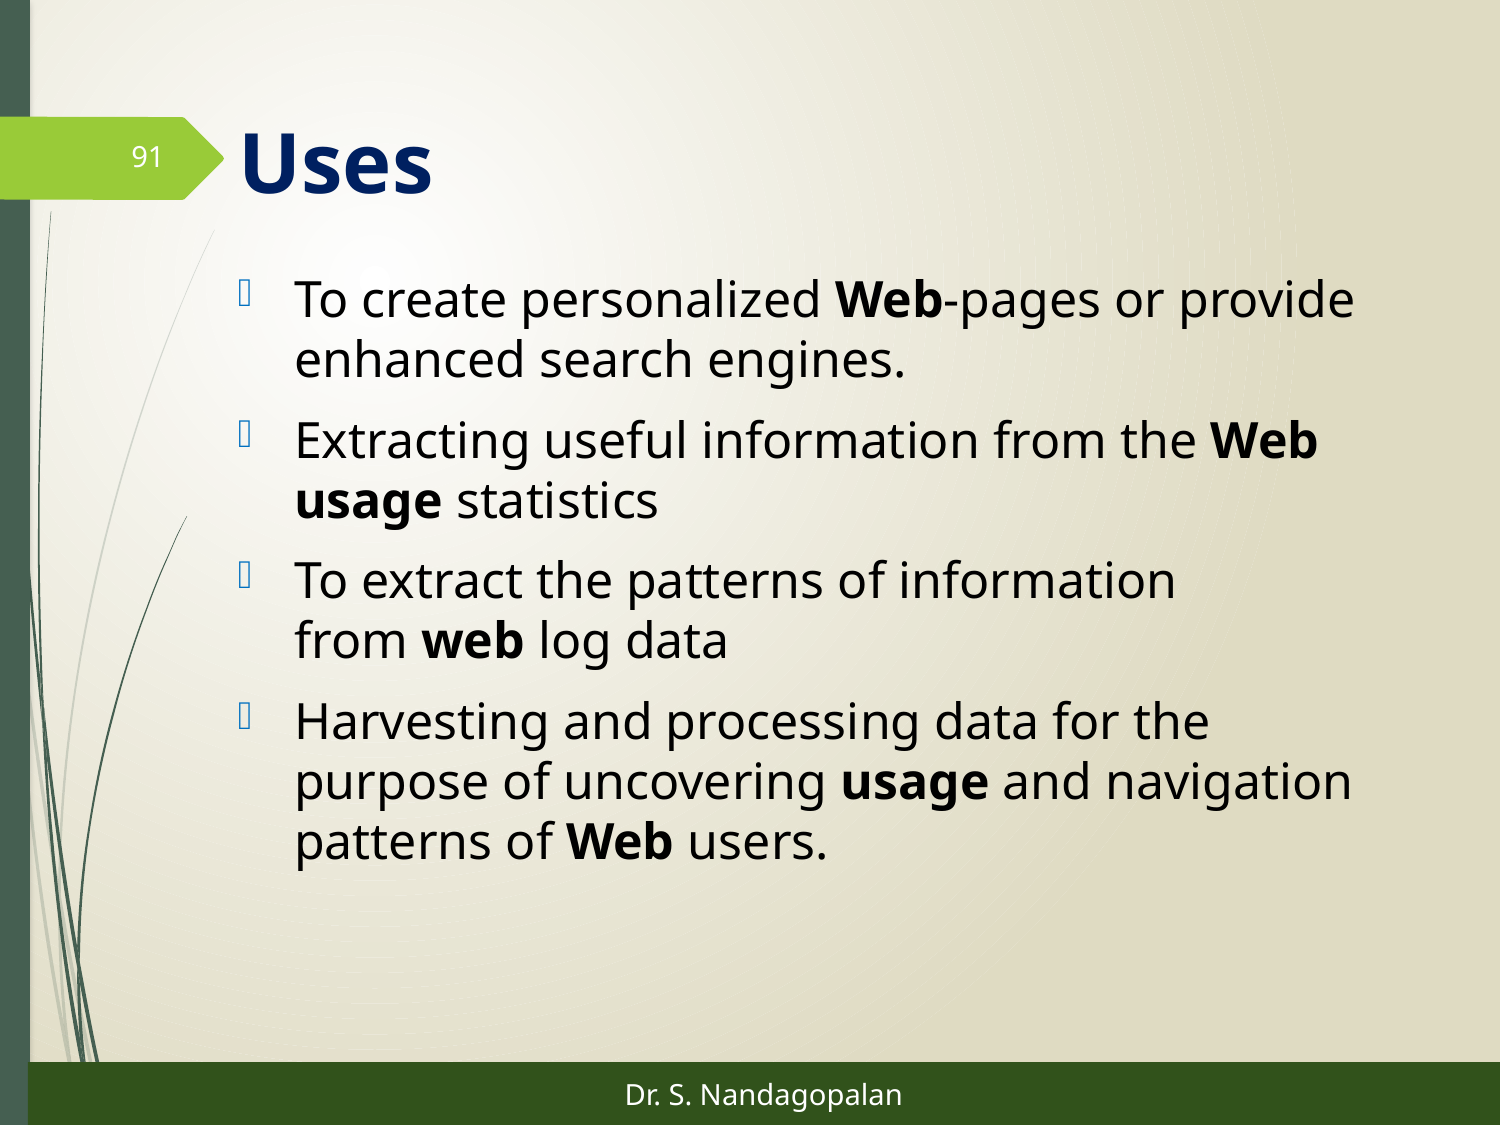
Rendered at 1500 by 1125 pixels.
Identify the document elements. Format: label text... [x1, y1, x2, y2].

list To create personalized Web-pages or provide enhanced search engines. Extracting useful information from the Web usage statistics To extract the patterns of information from web log data Harvesting and processing data for the purpose of uncovering usage and navigation patterns of Web users. [222, 259, 1415, 1031]
slide_number 91 [70, 129, 180, 188]
title Uses [223, 102, 1400, 249]
